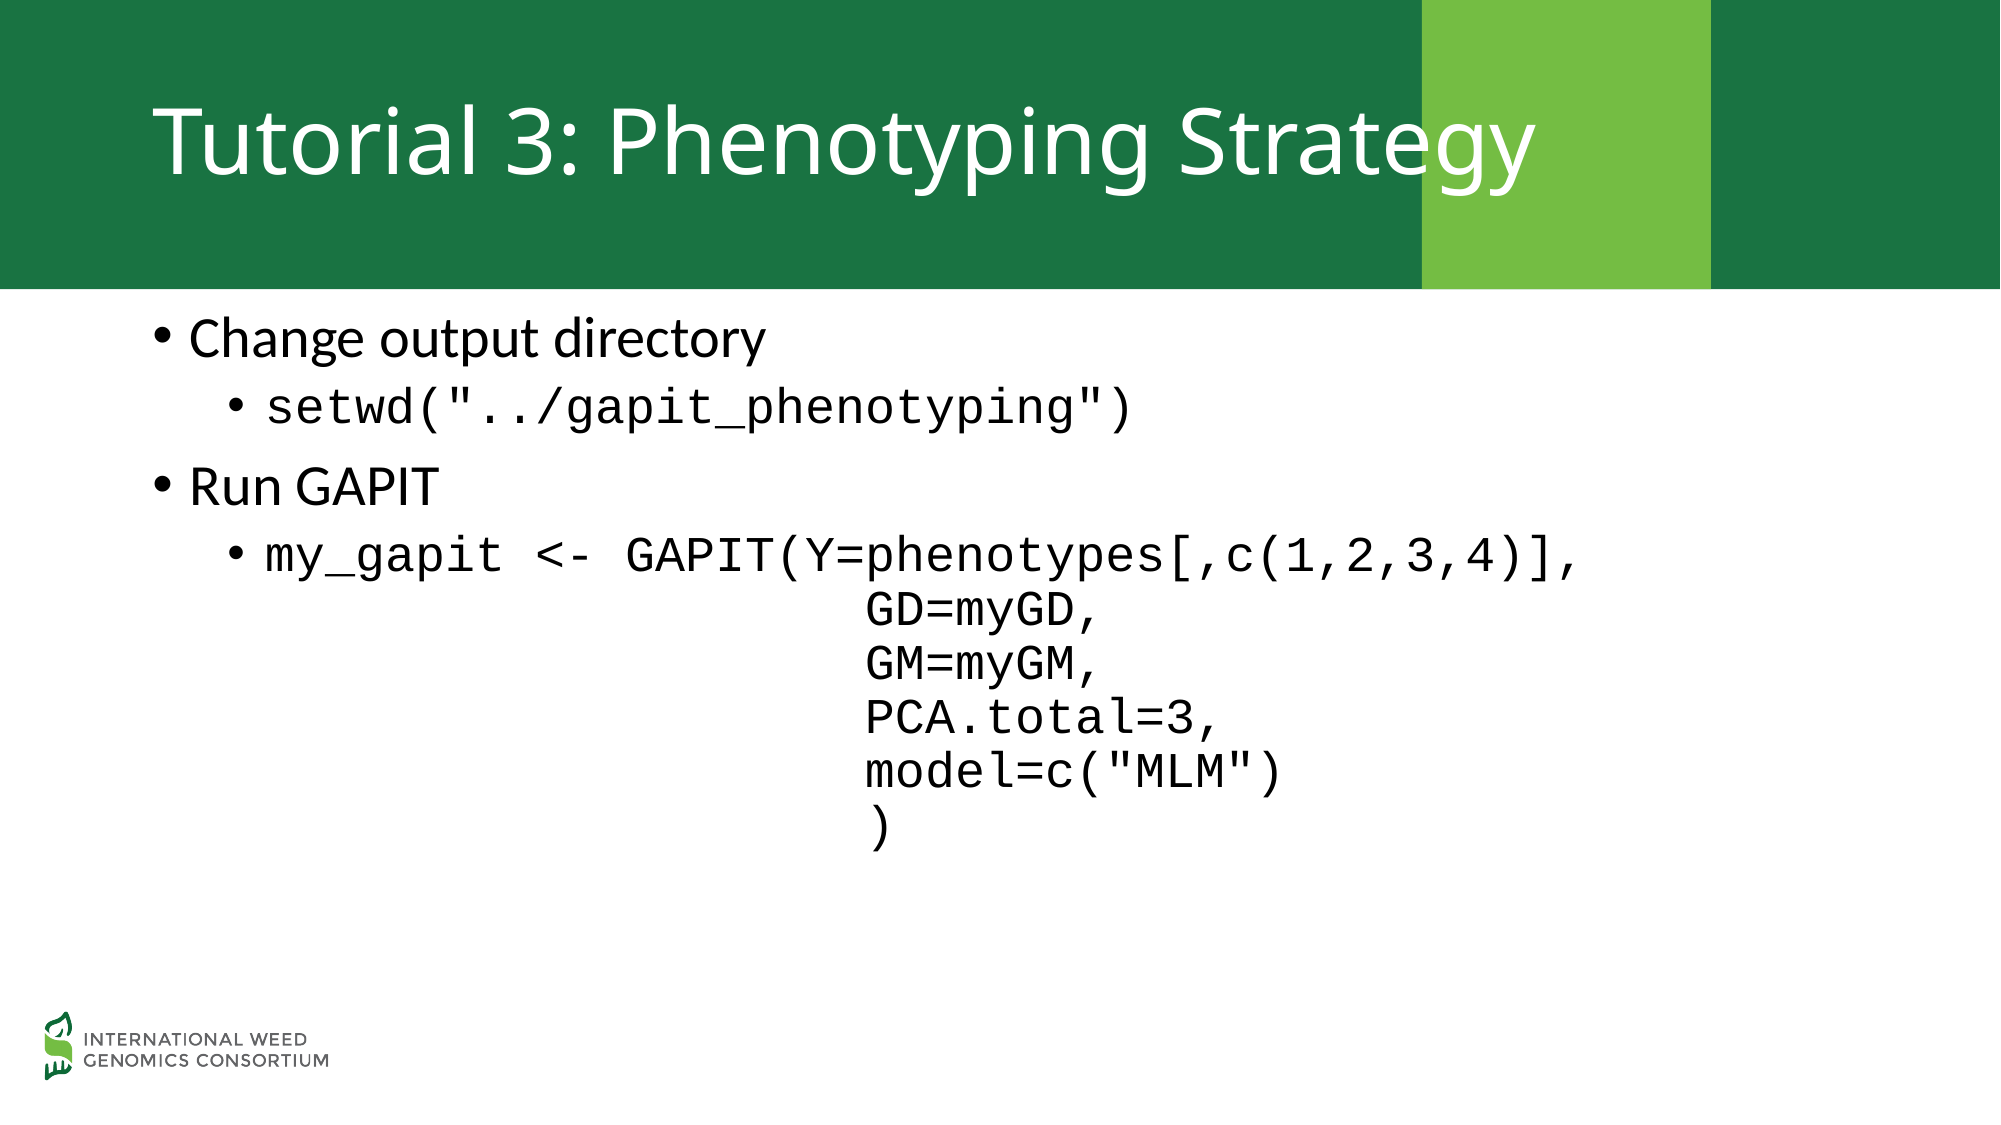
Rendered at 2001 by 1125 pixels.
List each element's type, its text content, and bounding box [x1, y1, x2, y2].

picture [0, 975, 372, 1125]
list Change output directory setwd("../gapit_phenotyping") Run GAPIT my_gapit <- GAPIT(Y=phenotypes[,c(1,2,3,4)], GD=myGD, GM=myGM, PCA.total=3, model=c("MLM") ) [137, 299, 1863, 1014]
title Tutorial 3: Phenotyping Strategy [137, 0, 1863, 290]
